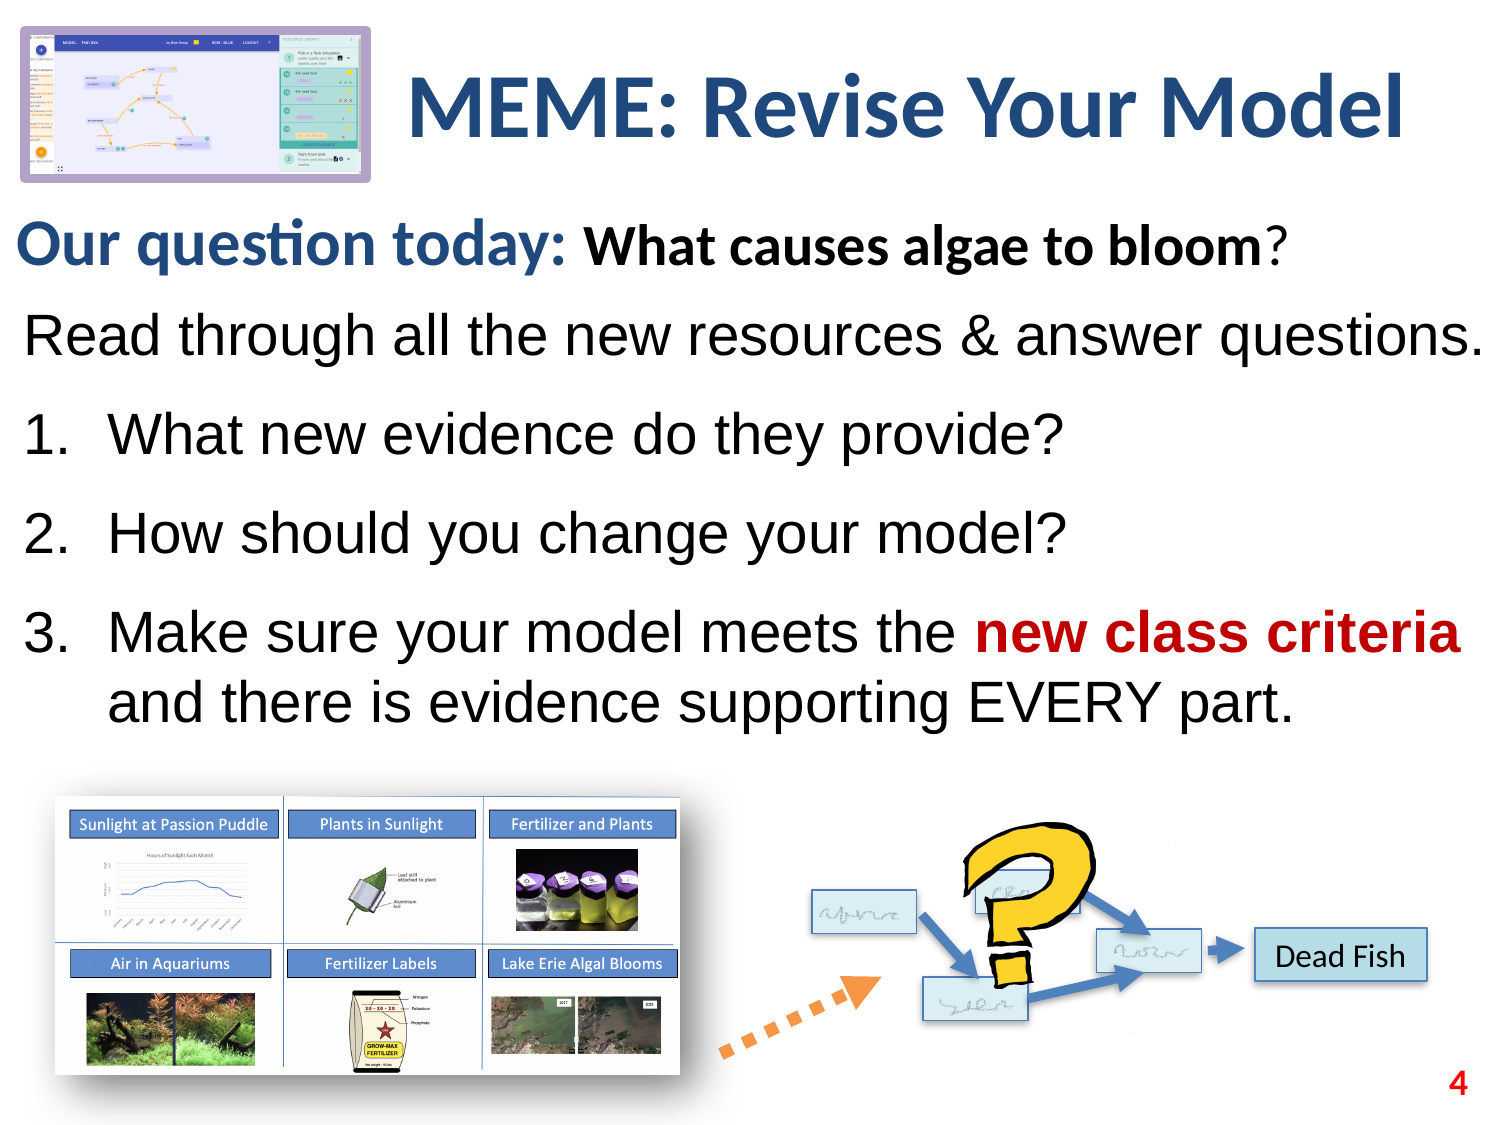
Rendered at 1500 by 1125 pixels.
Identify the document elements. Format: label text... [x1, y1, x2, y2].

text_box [811, 822, 1427, 1051]
slide_number 4 [1216, 1057, 1480, 1103]
text_box MEME: Revise Your Model [395, 40, 1500, 136]
picture [55, 796, 681, 1075]
text_box Our question today: What causes algae to bloom? [1, 191, 1371, 321]
picture [29, 35, 362, 175]
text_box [720, 976, 882, 1055]
text_box Read through all the new resources & answer questions. What new evidence do they provide? How should you change your model? Make sure your model meets the new class criteria and there is evidence supporting EVERY part. [11, 291, 1500, 633]
